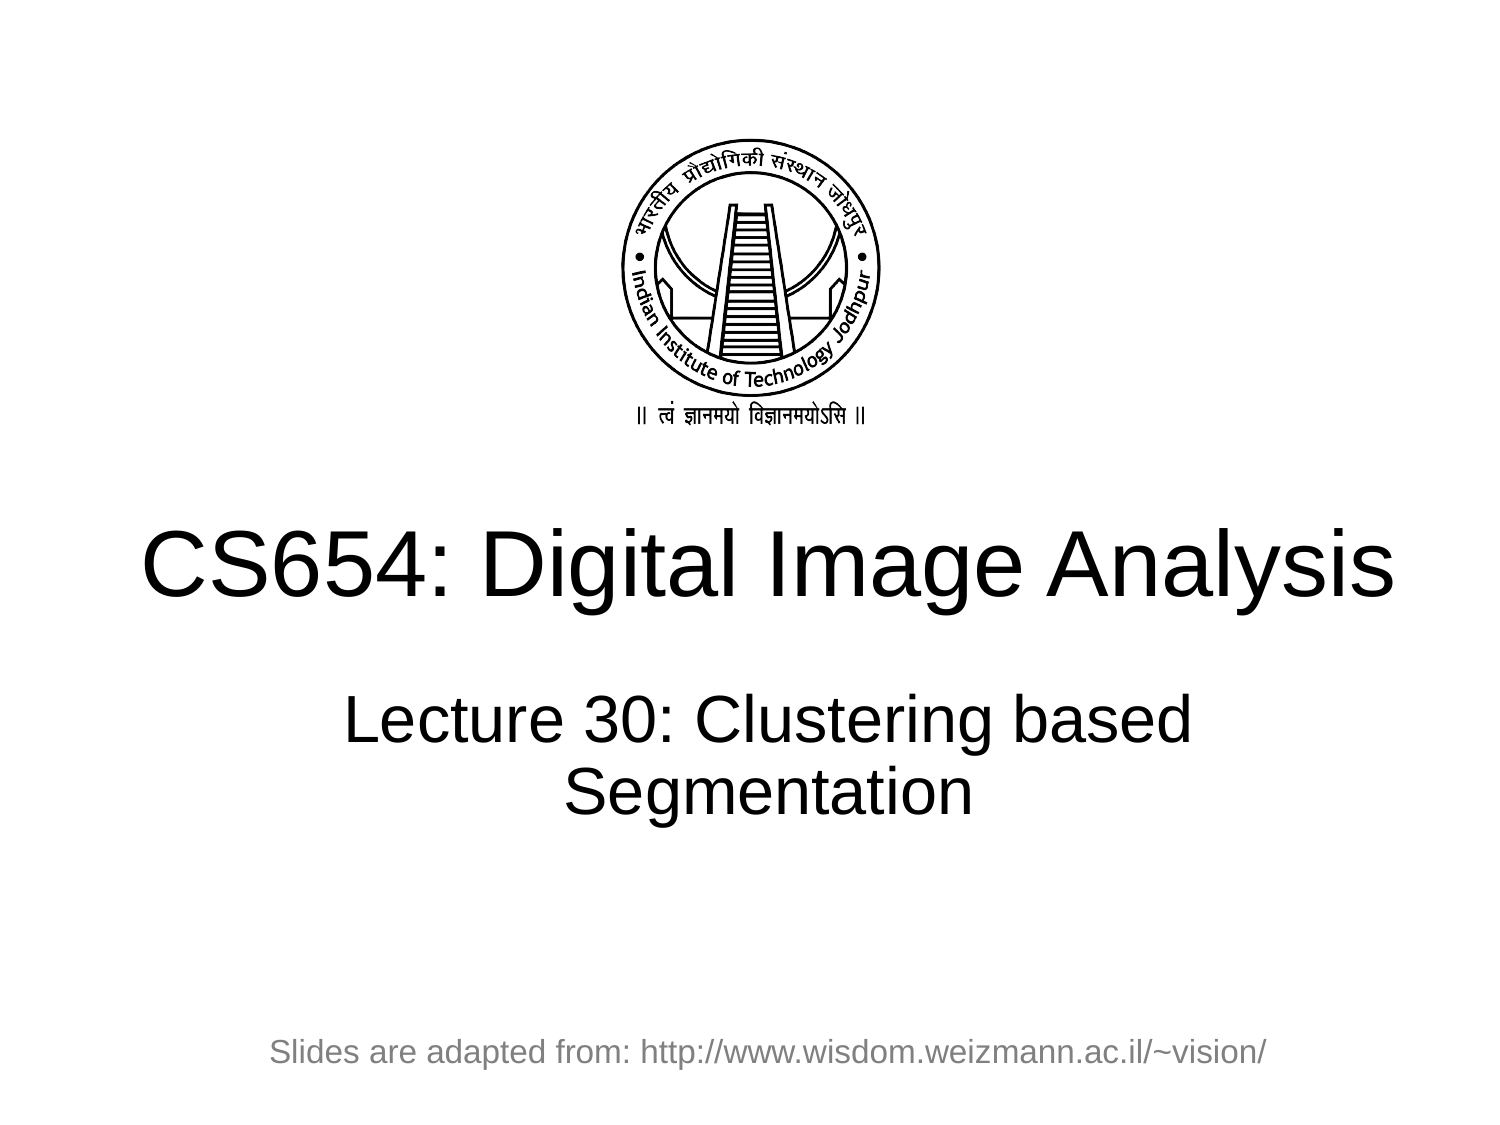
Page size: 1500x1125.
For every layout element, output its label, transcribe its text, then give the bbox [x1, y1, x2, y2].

title CS654: Digital Image Analysis [112, 232, 1426, 625]
subtitle Lecture 30: Clustering based Segmentation [206, 677, 1332, 950]
text_box Slides are adapted from: http://www.wisdom.weizmann.ac.il/~vision/ [254, 1023, 1284, 1078]
picture [615, 137, 885, 429]
